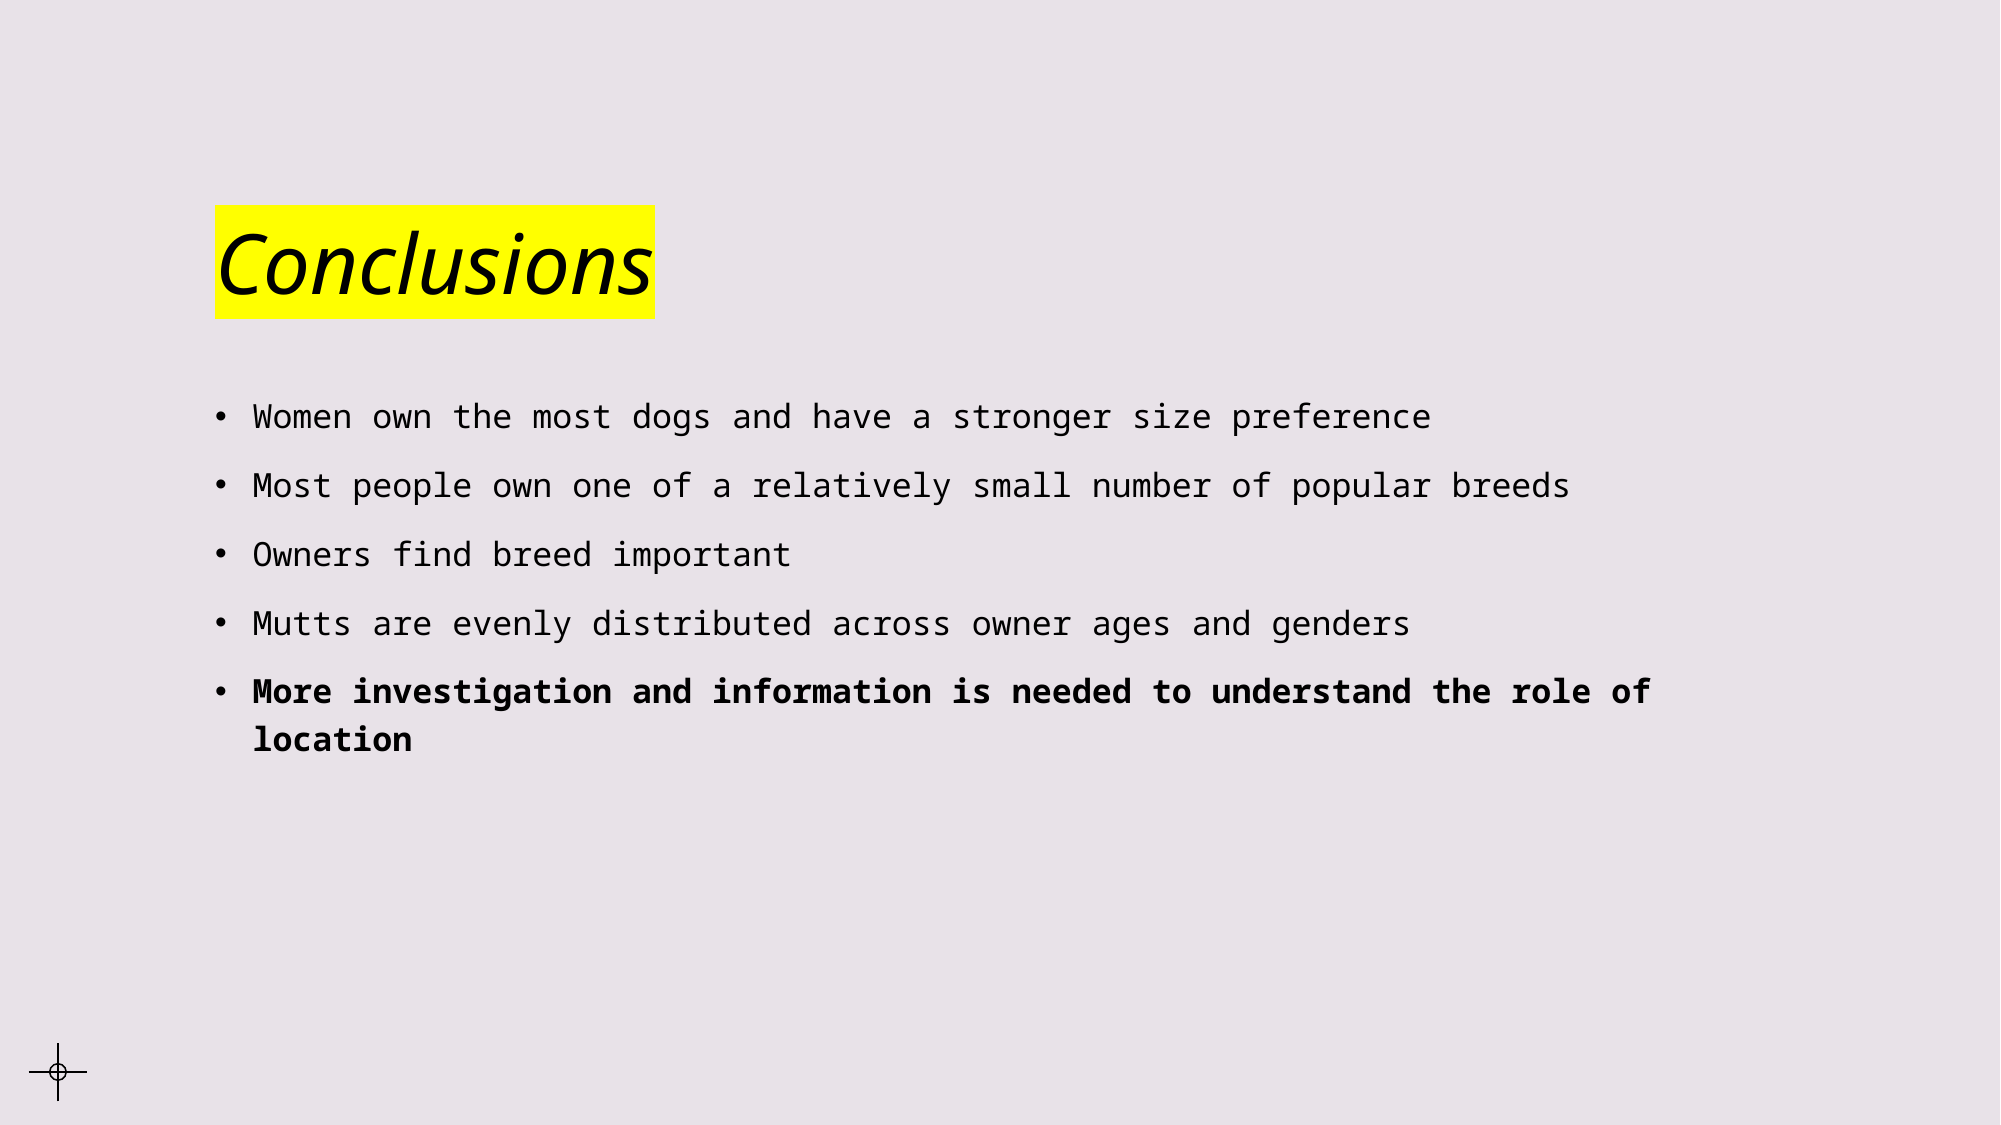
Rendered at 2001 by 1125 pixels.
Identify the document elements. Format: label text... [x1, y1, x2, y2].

list Women own the most dogs and have a stronger size preference Most people own one of a relatively small number of popular breeds Owners find breed important Mutts are evenly distributed across owner ages and genders More investigation and information is needed to understand the role of location [200, 380, 1758, 1013]
title Conclusions [200, 59, 1758, 319]
